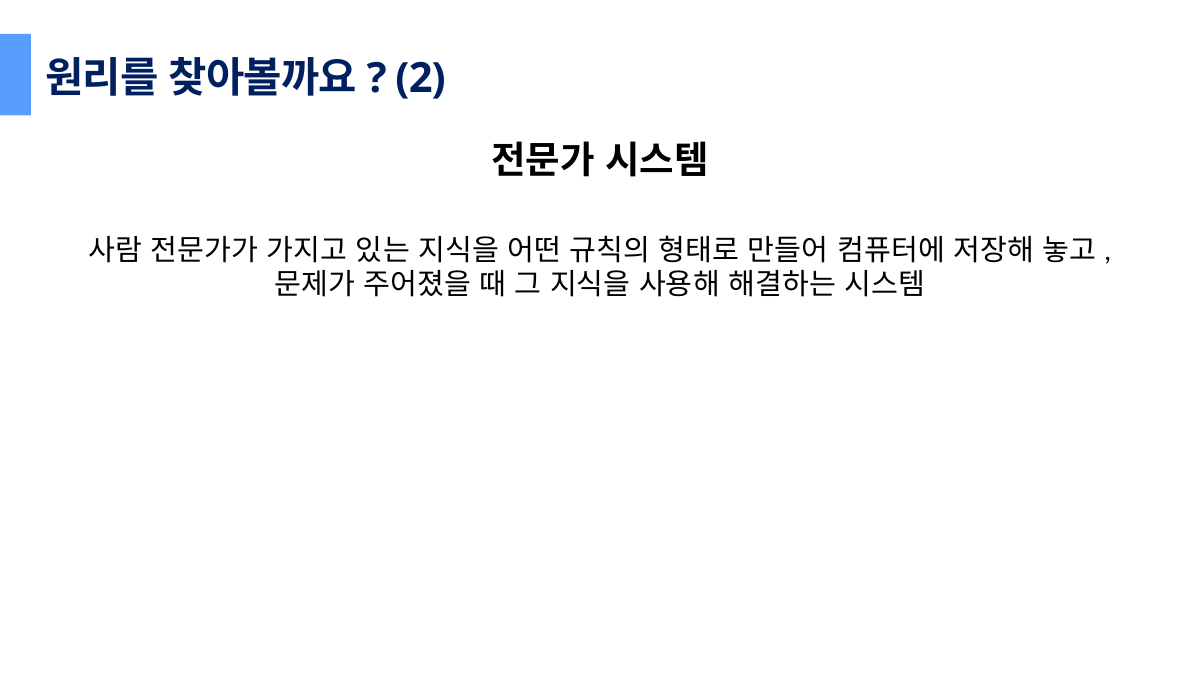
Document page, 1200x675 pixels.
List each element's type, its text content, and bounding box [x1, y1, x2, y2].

text_box 사람 전문가가 가지고 있는 지식을 어떤 규칙의 형태로 만들어 컴퓨터에 저장해 놓고, 문제가 주어졌을 때 그 지식을 사용해 해결하는 시스템 [50, 223, 1150, 309]
text_box [0, 33, 32, 116]
text_box 원리를 찾아볼까요? (2) [32, 43, 534, 109]
text_box 전문가 시스템 [280, 129, 920, 189]
